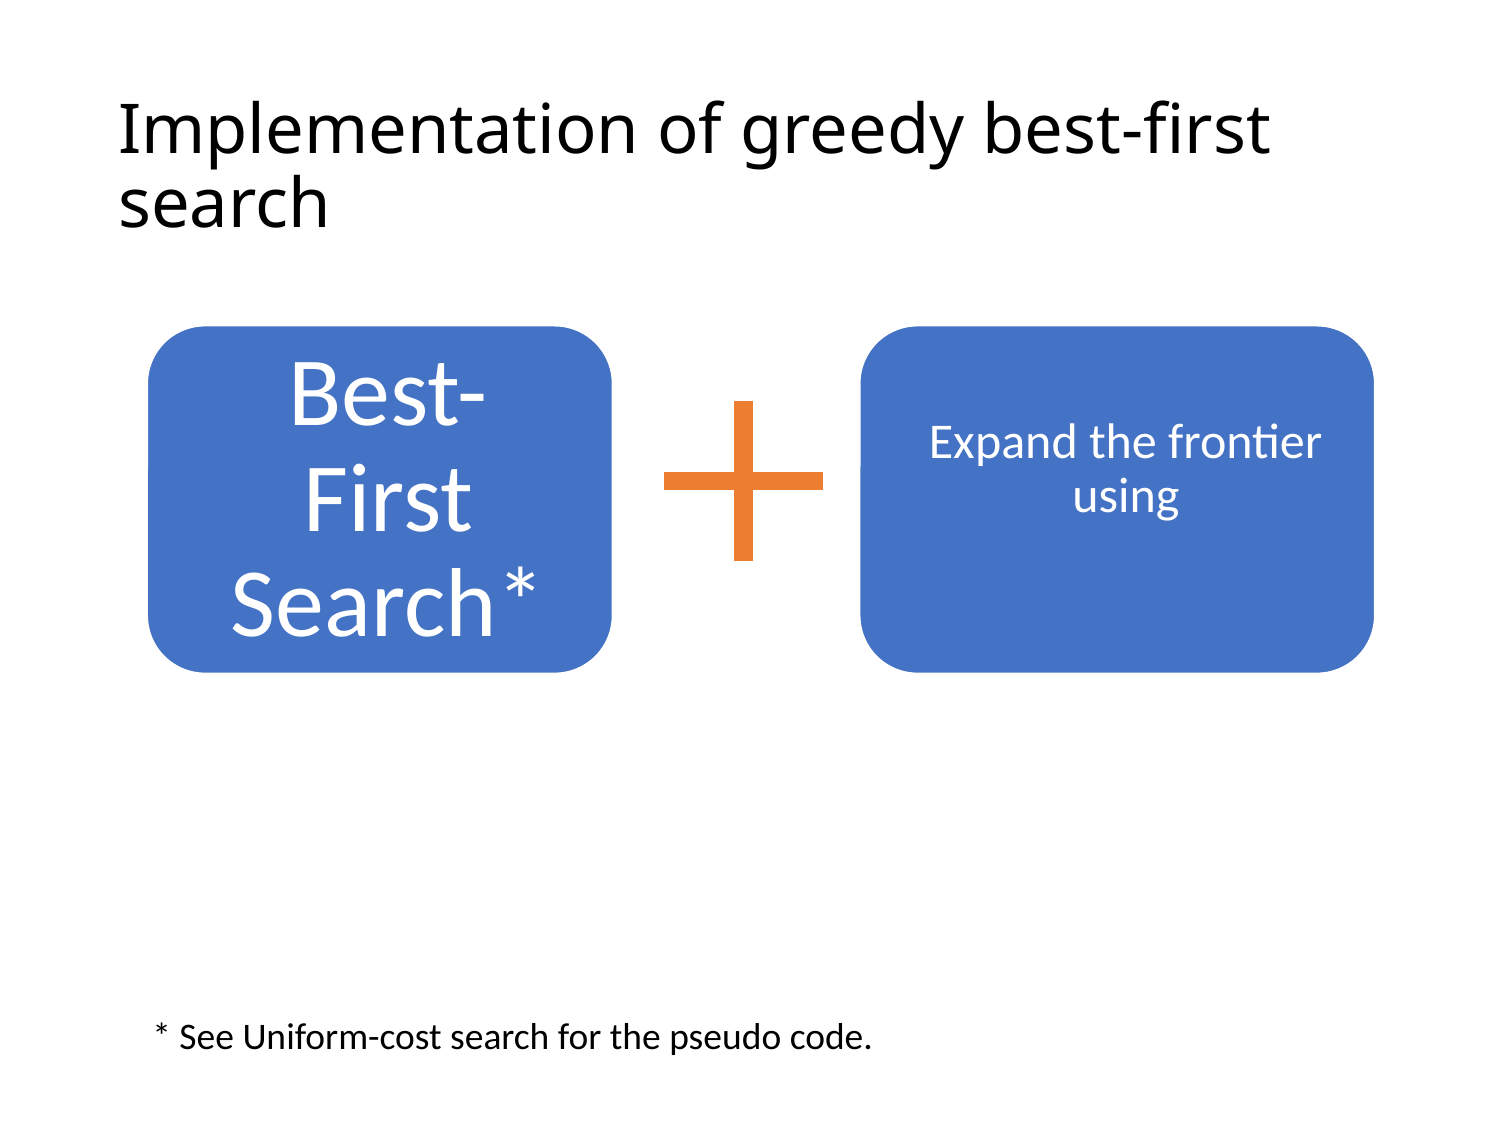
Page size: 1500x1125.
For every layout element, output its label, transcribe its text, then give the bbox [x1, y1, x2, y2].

text_box [661, 398, 827, 564]
text_box * See Uniform-cost search for the pseudo code. [137, 1004, 1013, 1065]
title Implementation of greedy best-first search [103, 59, 1397, 278]
